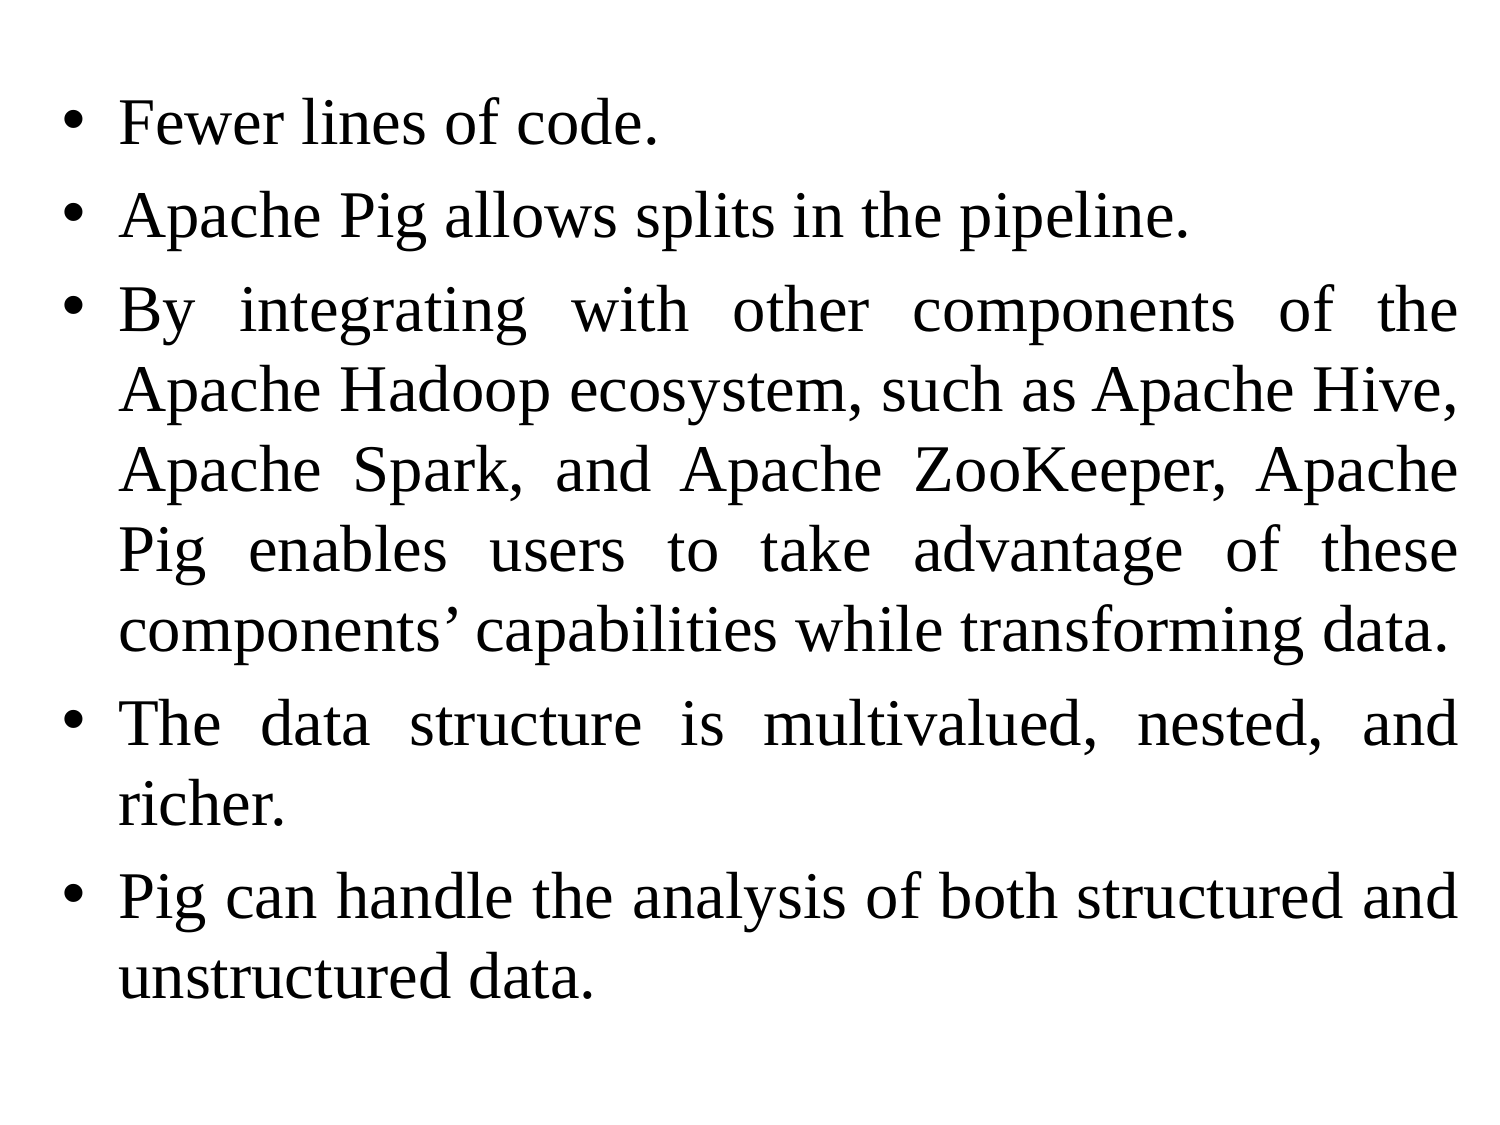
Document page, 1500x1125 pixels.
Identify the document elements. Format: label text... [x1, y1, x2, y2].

list Fewer lines of code. Apache Pig allows splits in the pipeline. By integrating with other components of the Apache Hadoop ecosystem, such as Apache Hive, Apache Spark, and Apache ZooKeeper, Apache Pig enables users to take advantage of these components’ capabilities while transforming data. The data structure is multivalued, nested, and richer. Pig can handle the analysis of both structured and unstructured data. [46, 70, 1477, 1055]
